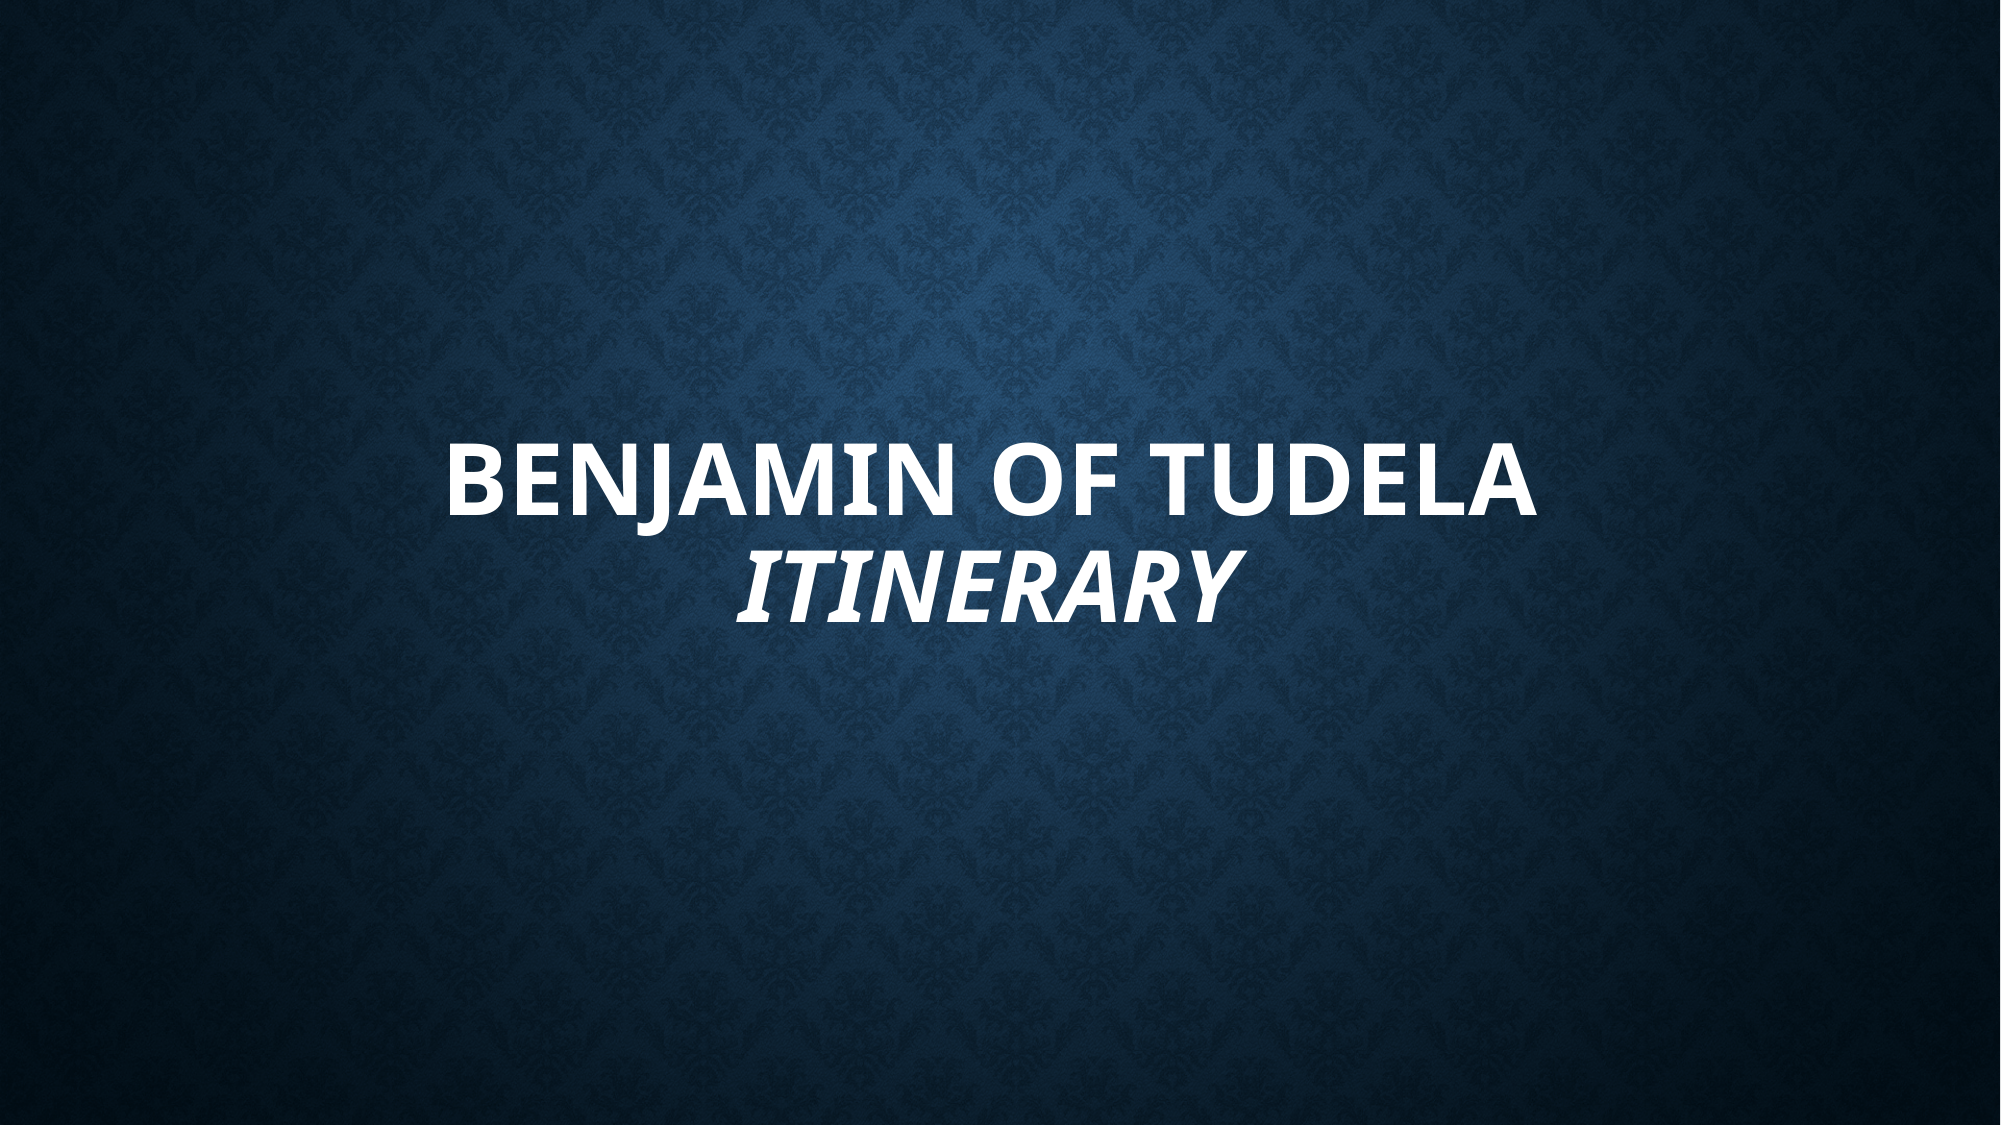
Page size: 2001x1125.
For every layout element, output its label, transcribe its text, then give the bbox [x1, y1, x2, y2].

title Benjamin of Tudela Itinerary [132, 312, 1847, 653]
